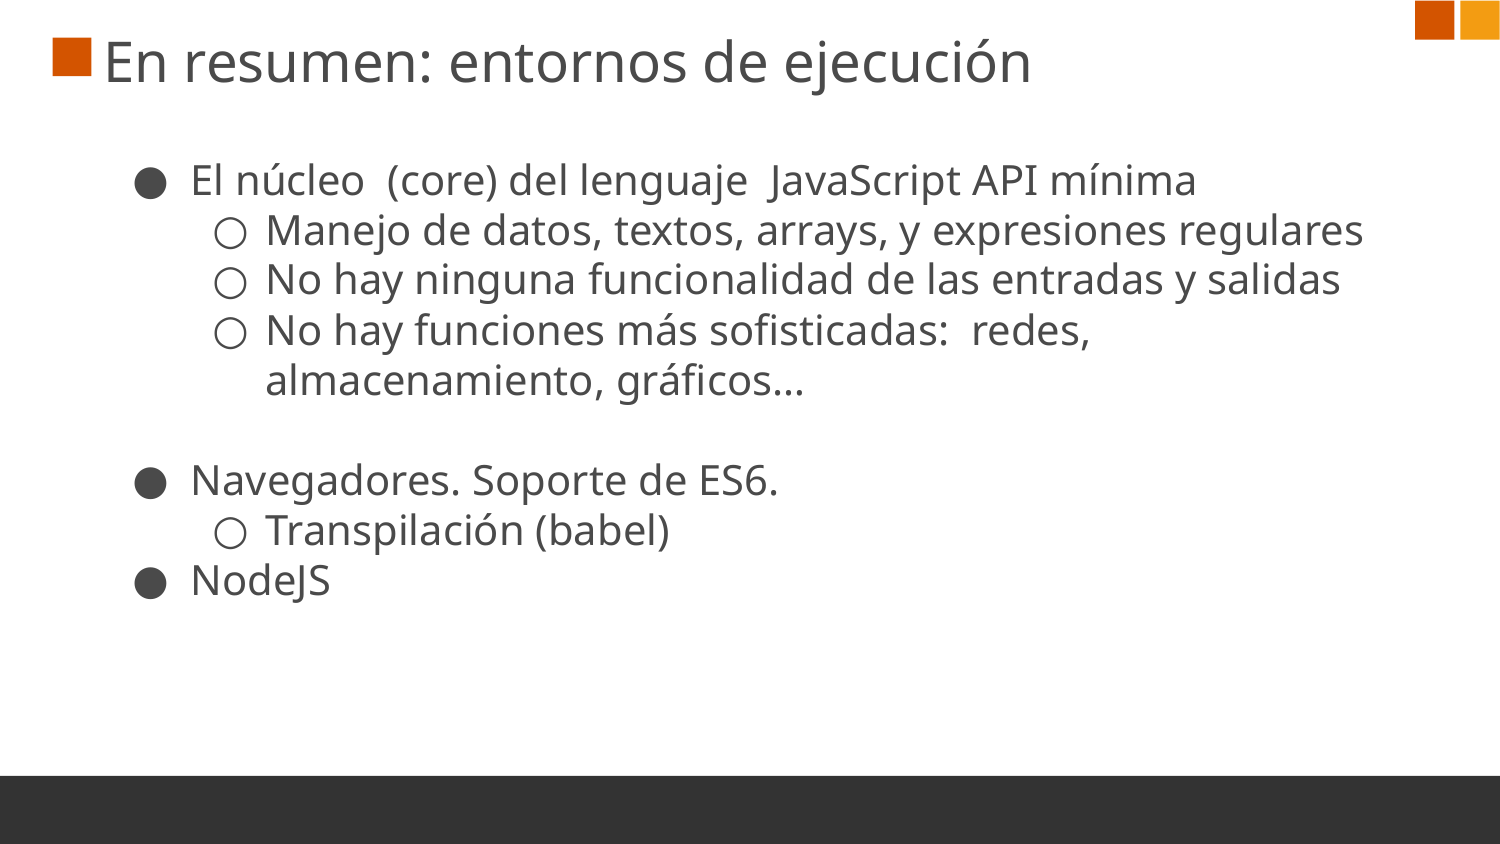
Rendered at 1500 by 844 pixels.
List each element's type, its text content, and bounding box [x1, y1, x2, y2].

title En resumen: entornos de ejecución [94, 17, 1381, 107]
list El núcleo (core) del lenguaje JavaScript API mínima Manejo de datos, textos, arrays, y expresiones regulares No hay ninguna funcionalidad de las entradas y salidas No hay funciones más sofisticadas: redes, almacenamiento, gráficos… Navegadores. Soporte de ES6. Transpilación (babel) NodeJS [107, 144, 1393, 630]
